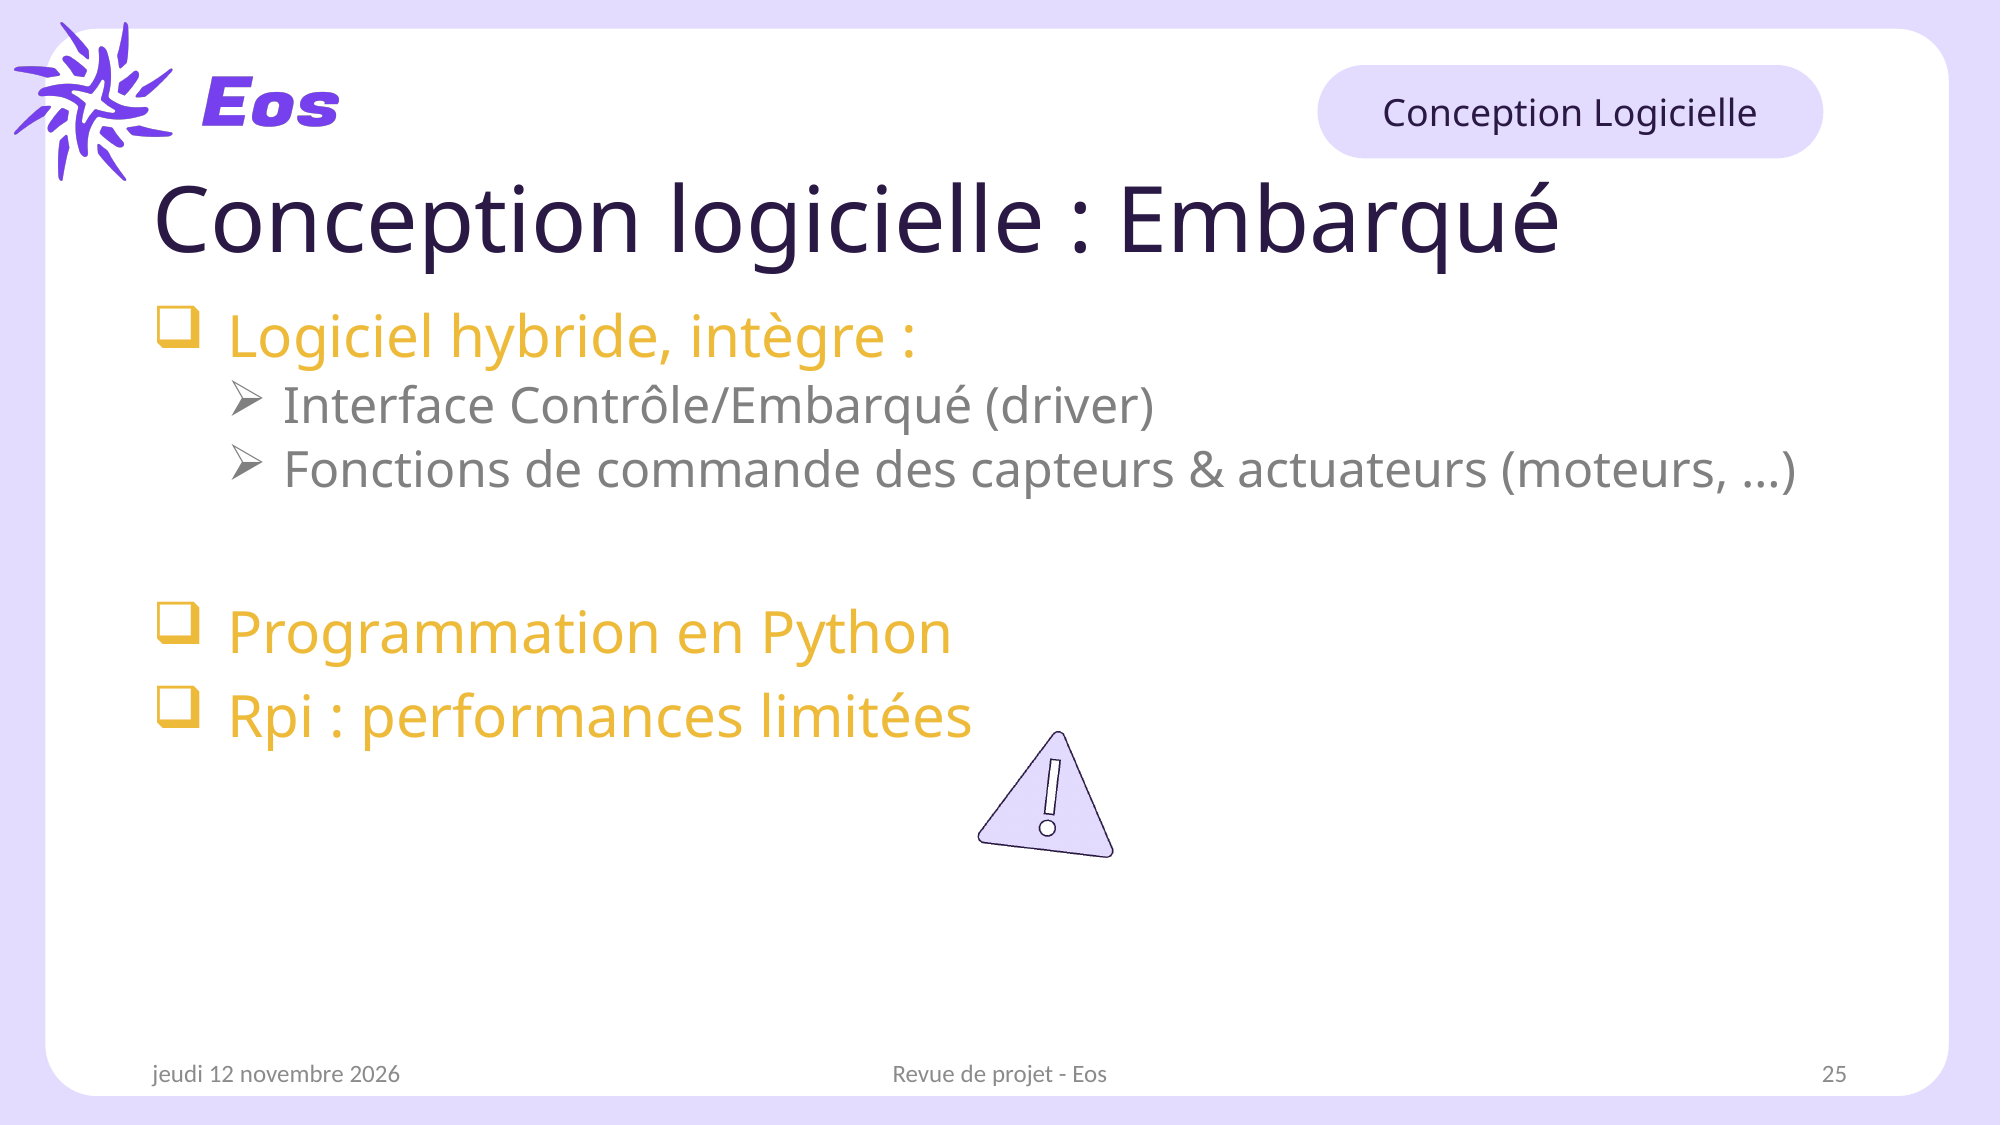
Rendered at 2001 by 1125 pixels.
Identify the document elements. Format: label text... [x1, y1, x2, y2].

picture [968, 708, 1135, 874]
picture [14, 22, 339, 181]
title Conception logicielle : Embarqué [137, 158, 1863, 288]
slide_number 25 [1412, 1042, 1863, 1103]
slide_number samedi 1er mars 2025 [137, 1042, 588, 1103]
text_box Conception Logicielle [1316, 63, 1825, 160]
footer Revue de projet - Eos [662, 1042, 1338, 1103]
list Logiciel hybride, intègre : Interface Contrôle/Embarqué (driver) Fonctions de commande des capteurs & actuateurs (moteurs, …) Programmation en Python Rpi : performances limitées [137, 299, 1863, 1014]
